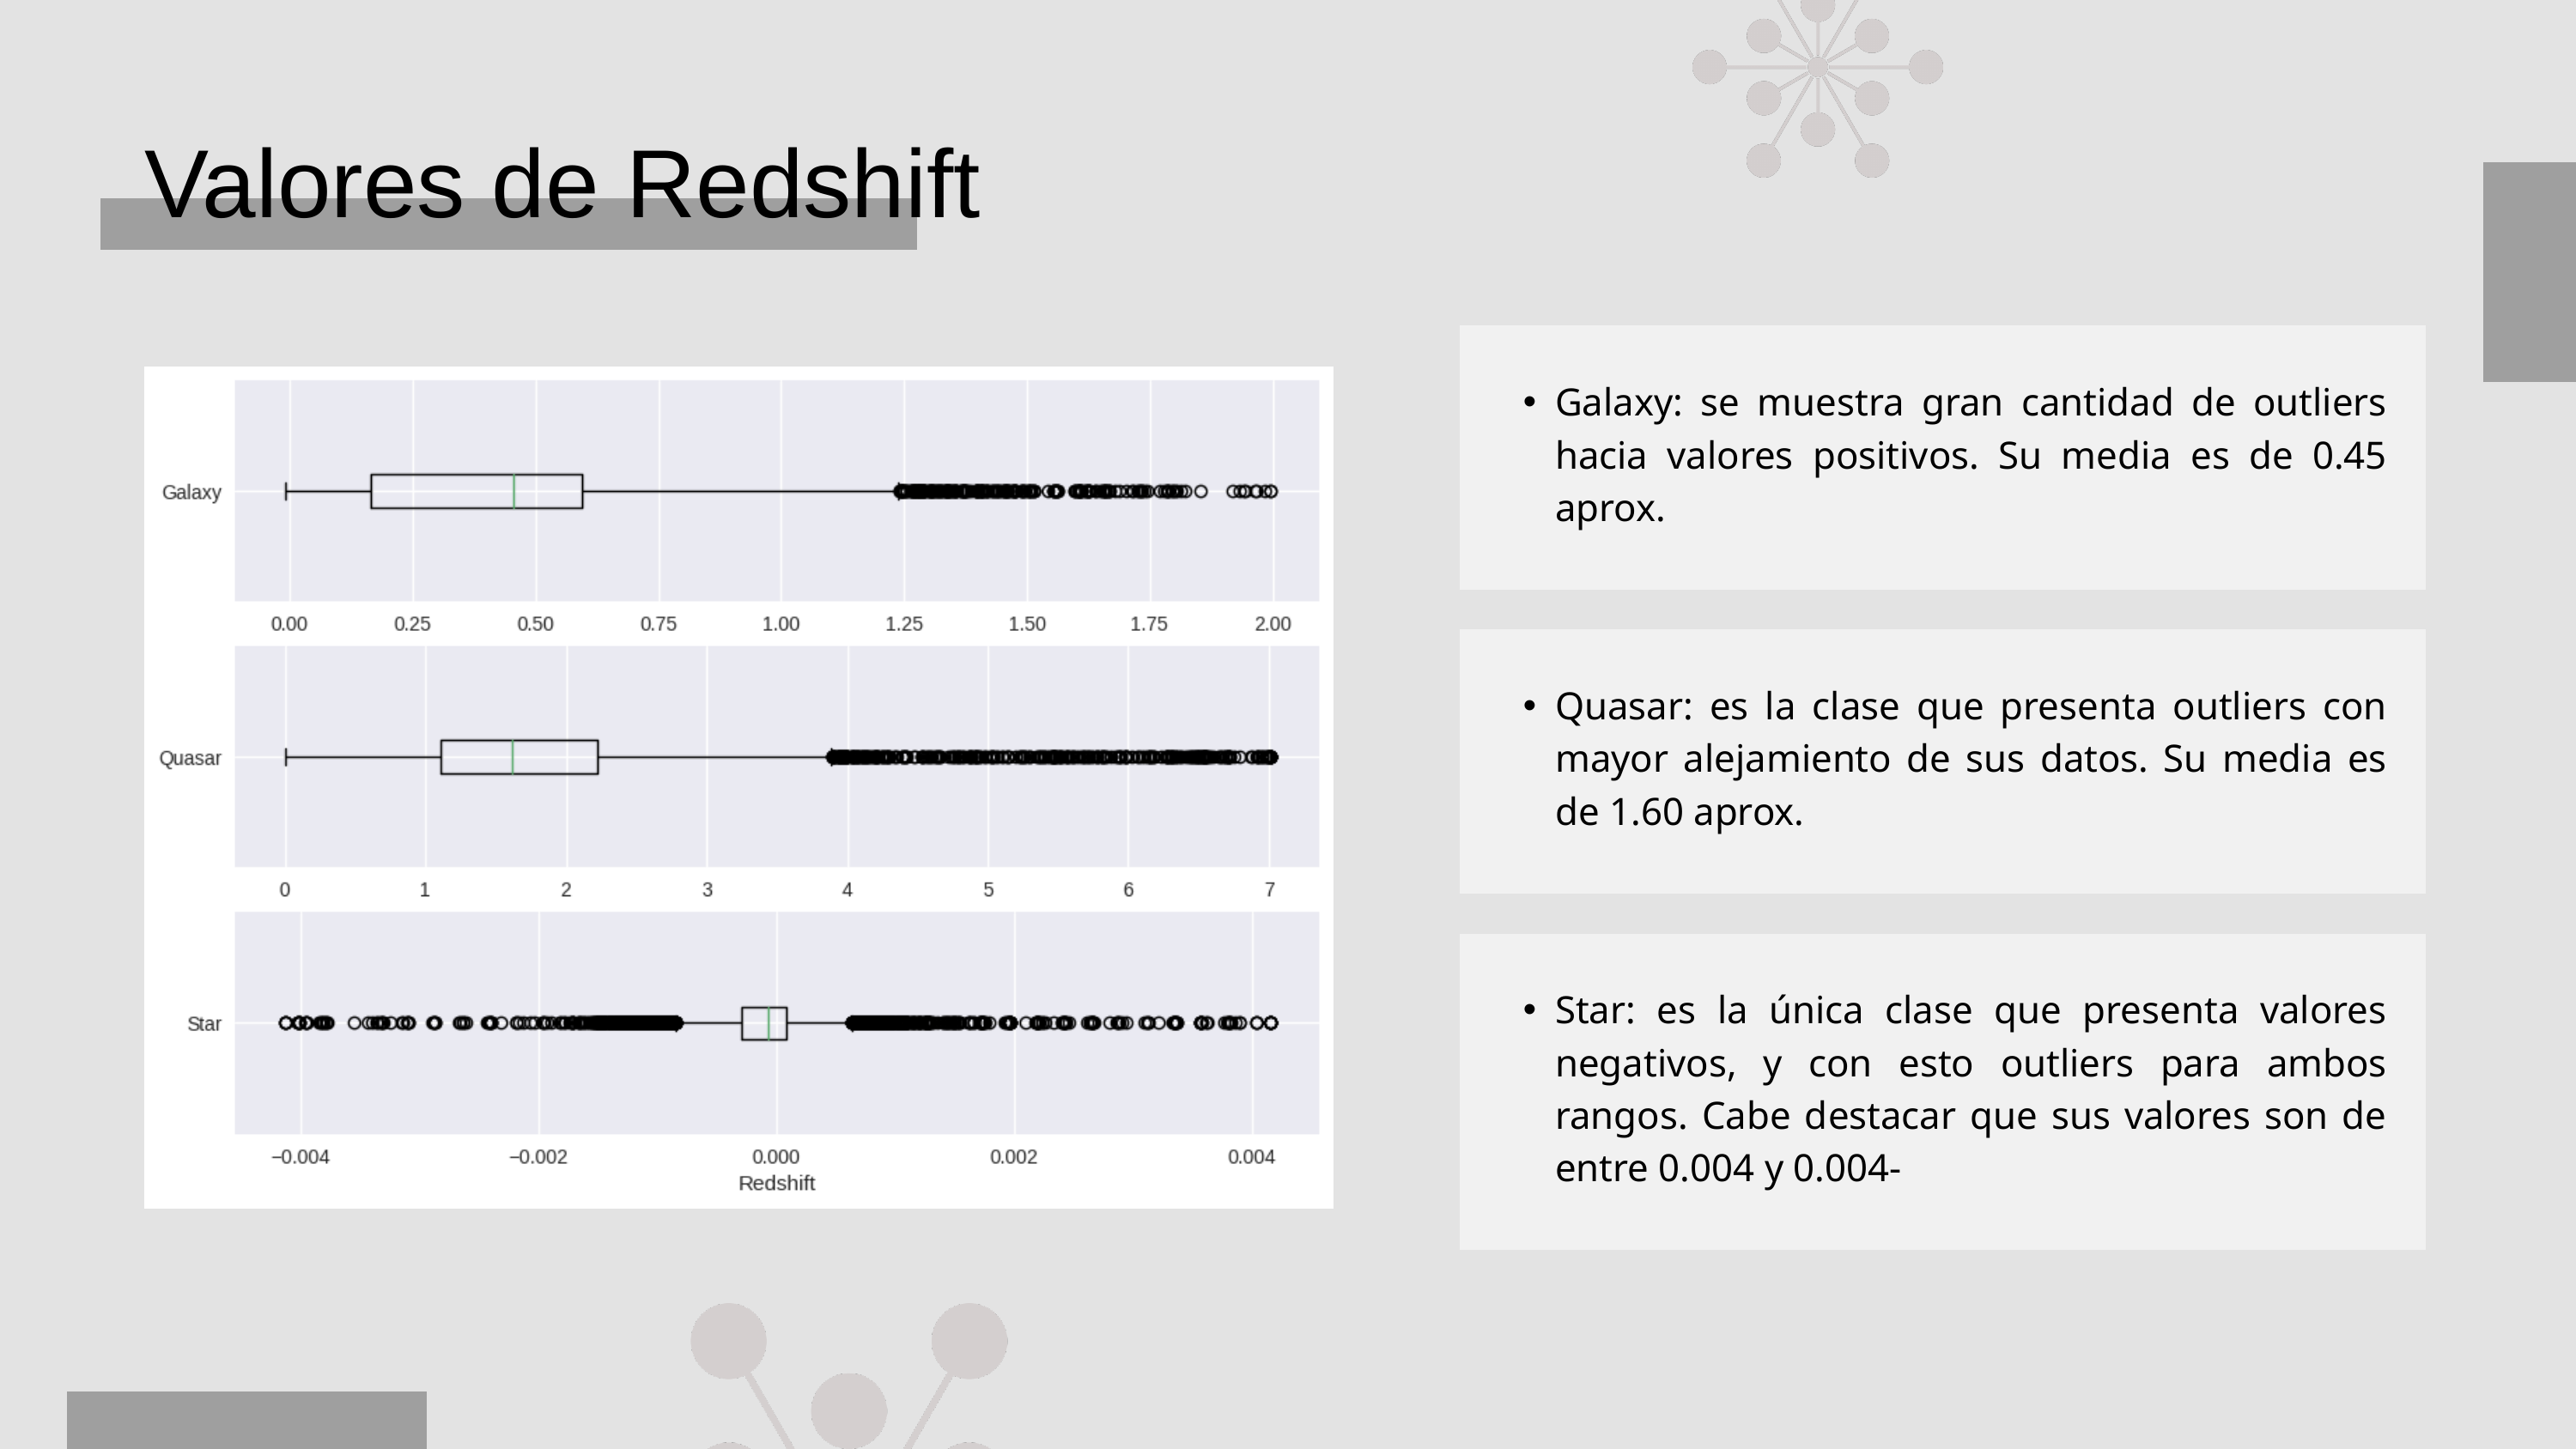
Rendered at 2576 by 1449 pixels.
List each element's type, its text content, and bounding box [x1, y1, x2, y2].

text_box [2482, 161, 2576, 383]
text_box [1459, 325, 2427, 591]
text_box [1459, 933, 2427, 1251]
picture [570, 1303, 1127, 1449]
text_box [1459, 629, 2427, 894]
picture [1692, 0, 1943, 179]
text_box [66, 1391, 427, 1449]
text_box Valores de Redshift [144, 101, 995, 237]
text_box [100, 197, 918, 251]
picture [144, 367, 1334, 1210]
